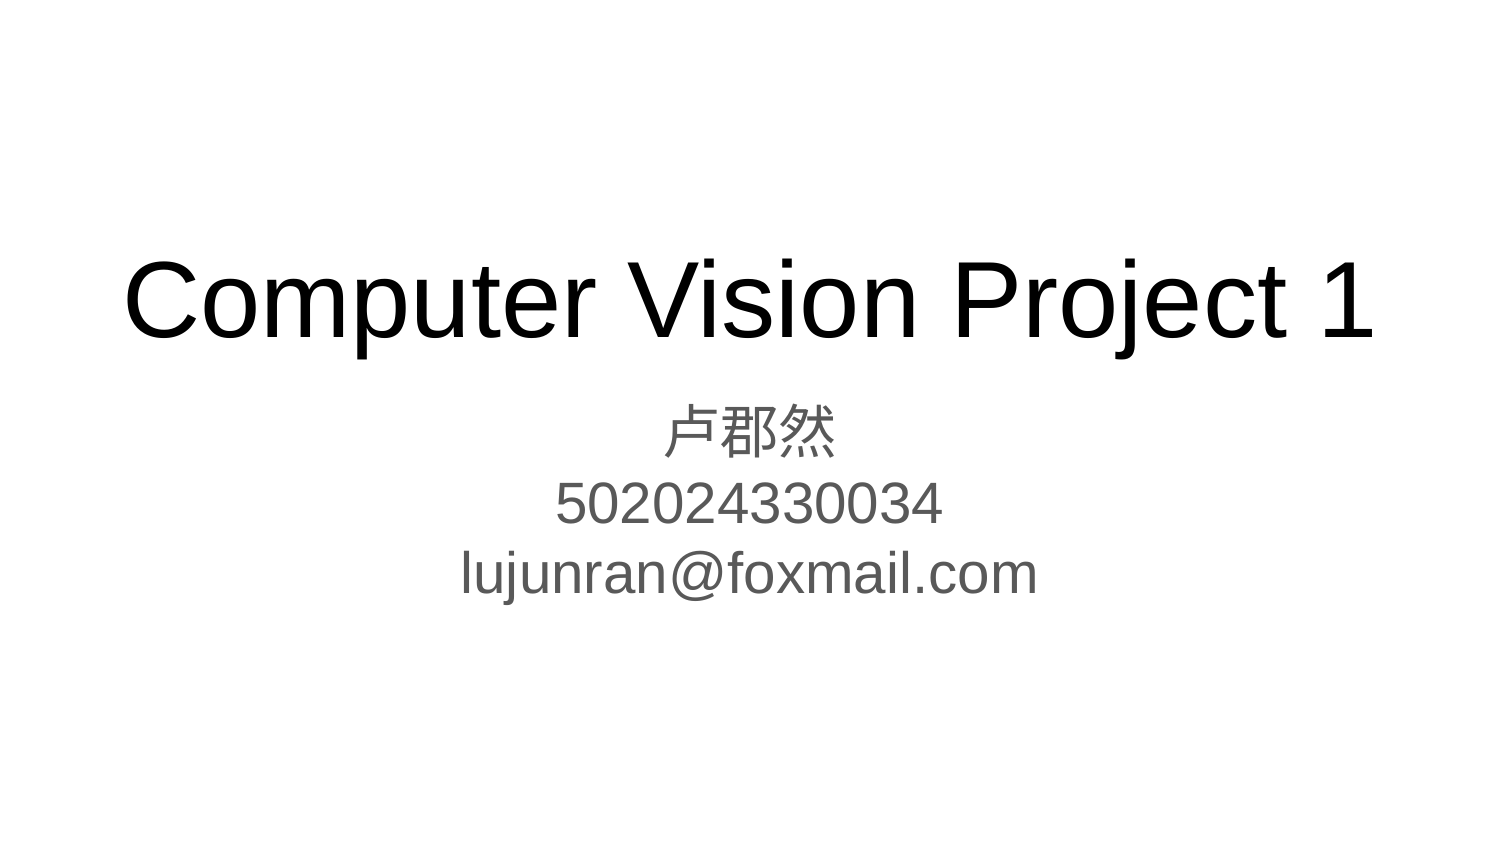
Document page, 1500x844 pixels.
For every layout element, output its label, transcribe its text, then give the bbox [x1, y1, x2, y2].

title Computer Vision Project 1 [51, 37, 1449, 375]
subtitle 卢郡然 502024330034 lujunran@foxmail.com [51, 380, 1449, 676]
